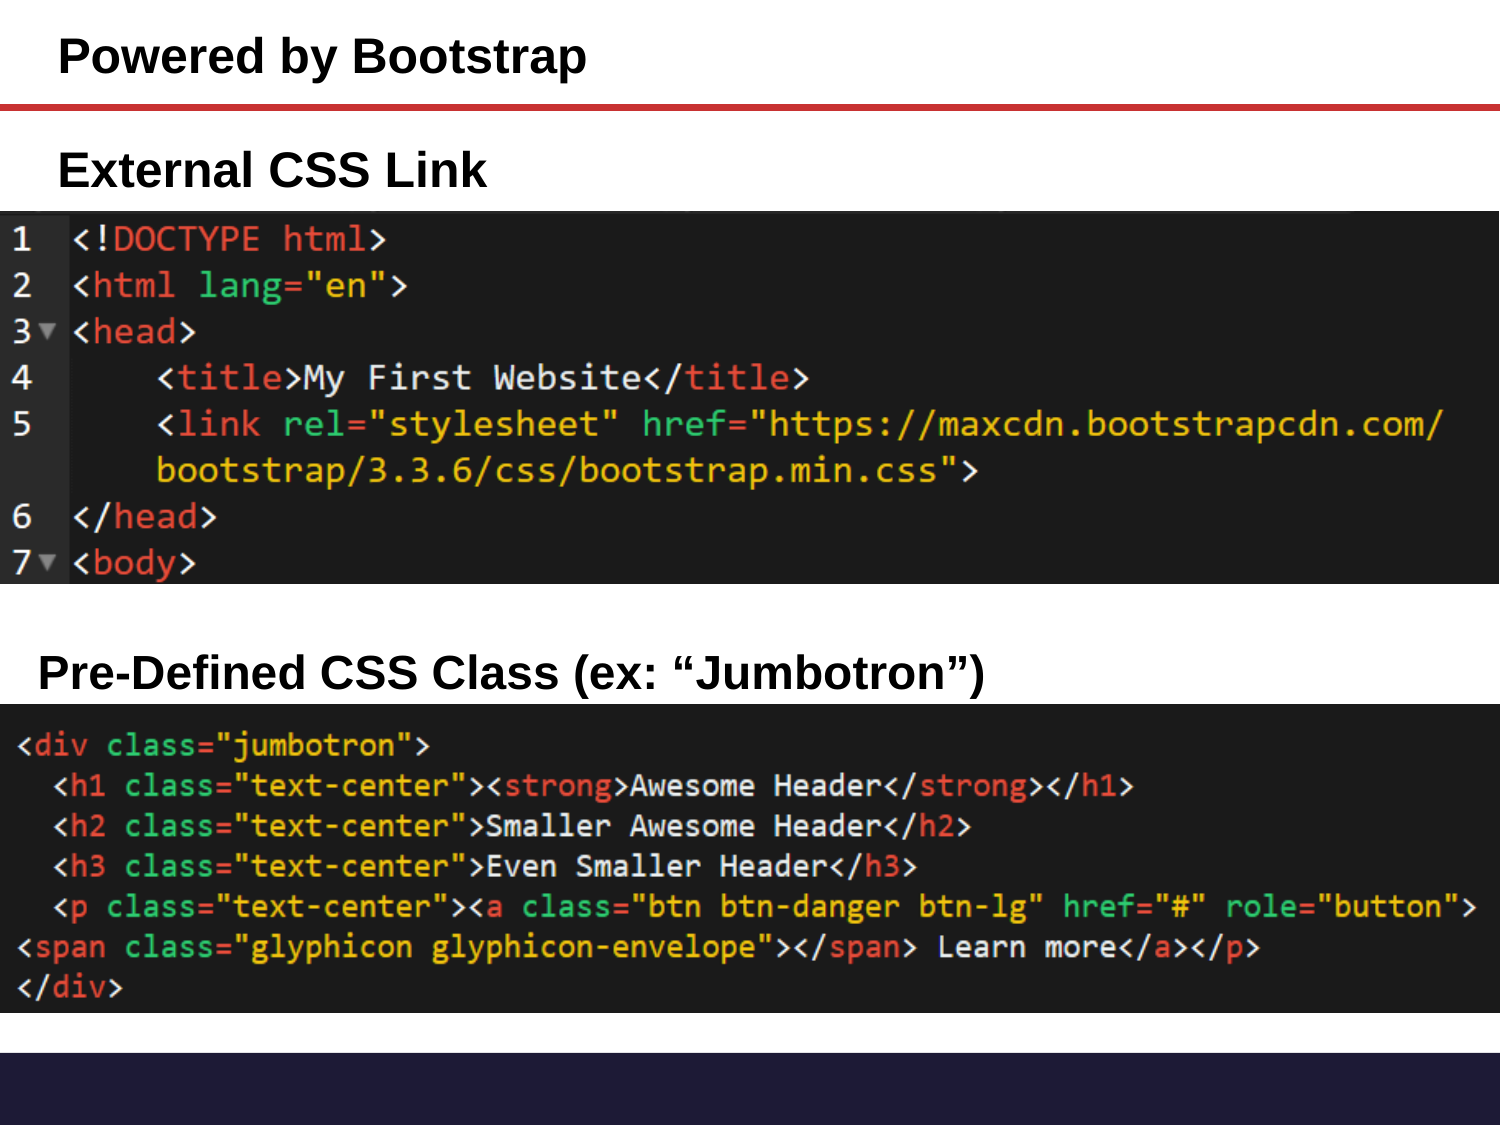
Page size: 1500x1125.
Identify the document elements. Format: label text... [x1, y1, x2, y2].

text_box Pre-Defined CSS Class (ex: “Jumbotron”) [0, 634, 1125, 704]
text_box External CSS Link [0, 130, 570, 210]
picture [0, 704, 1500, 1013]
text_box Powered by Bootstrap [49, 16, 888, 91]
picture [0, 210, 1500, 584]
